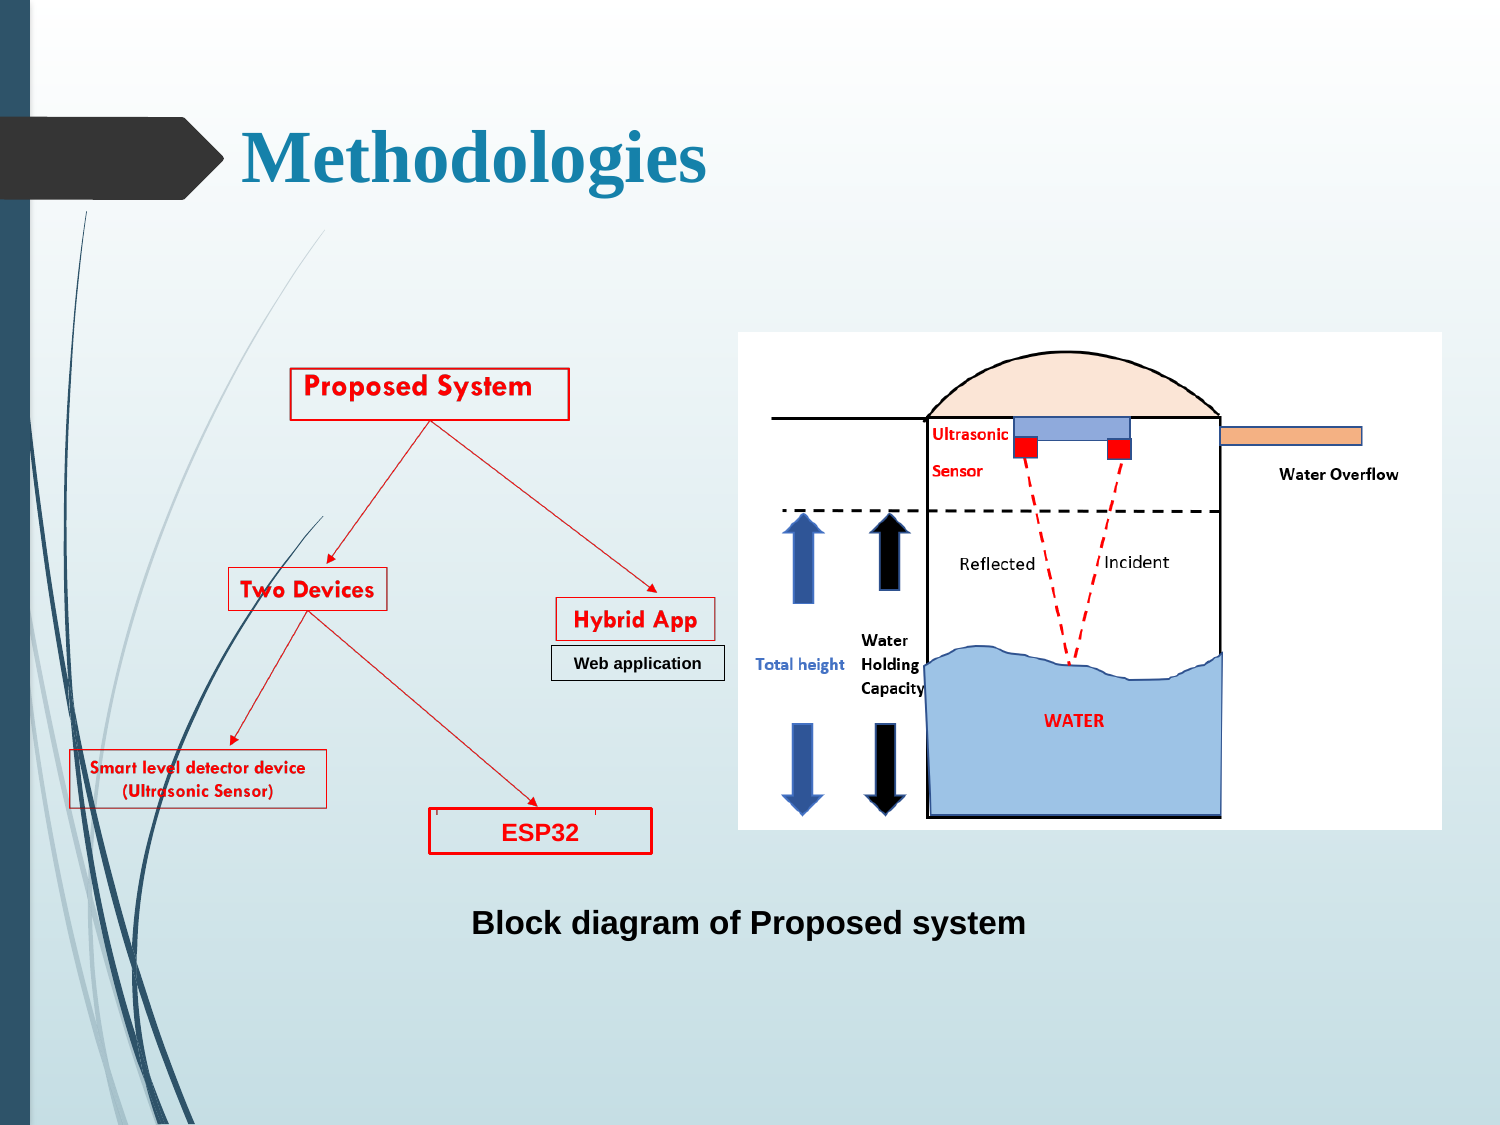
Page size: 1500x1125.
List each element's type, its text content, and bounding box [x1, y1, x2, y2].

text_box ESP32 [429, 823, 652, 854]
text_box Methodologies [227, 100, 1308, 311]
picture [68, 332, 1443, 830]
text_box Block diagram of Proposed system [321, 893, 1178, 949]
